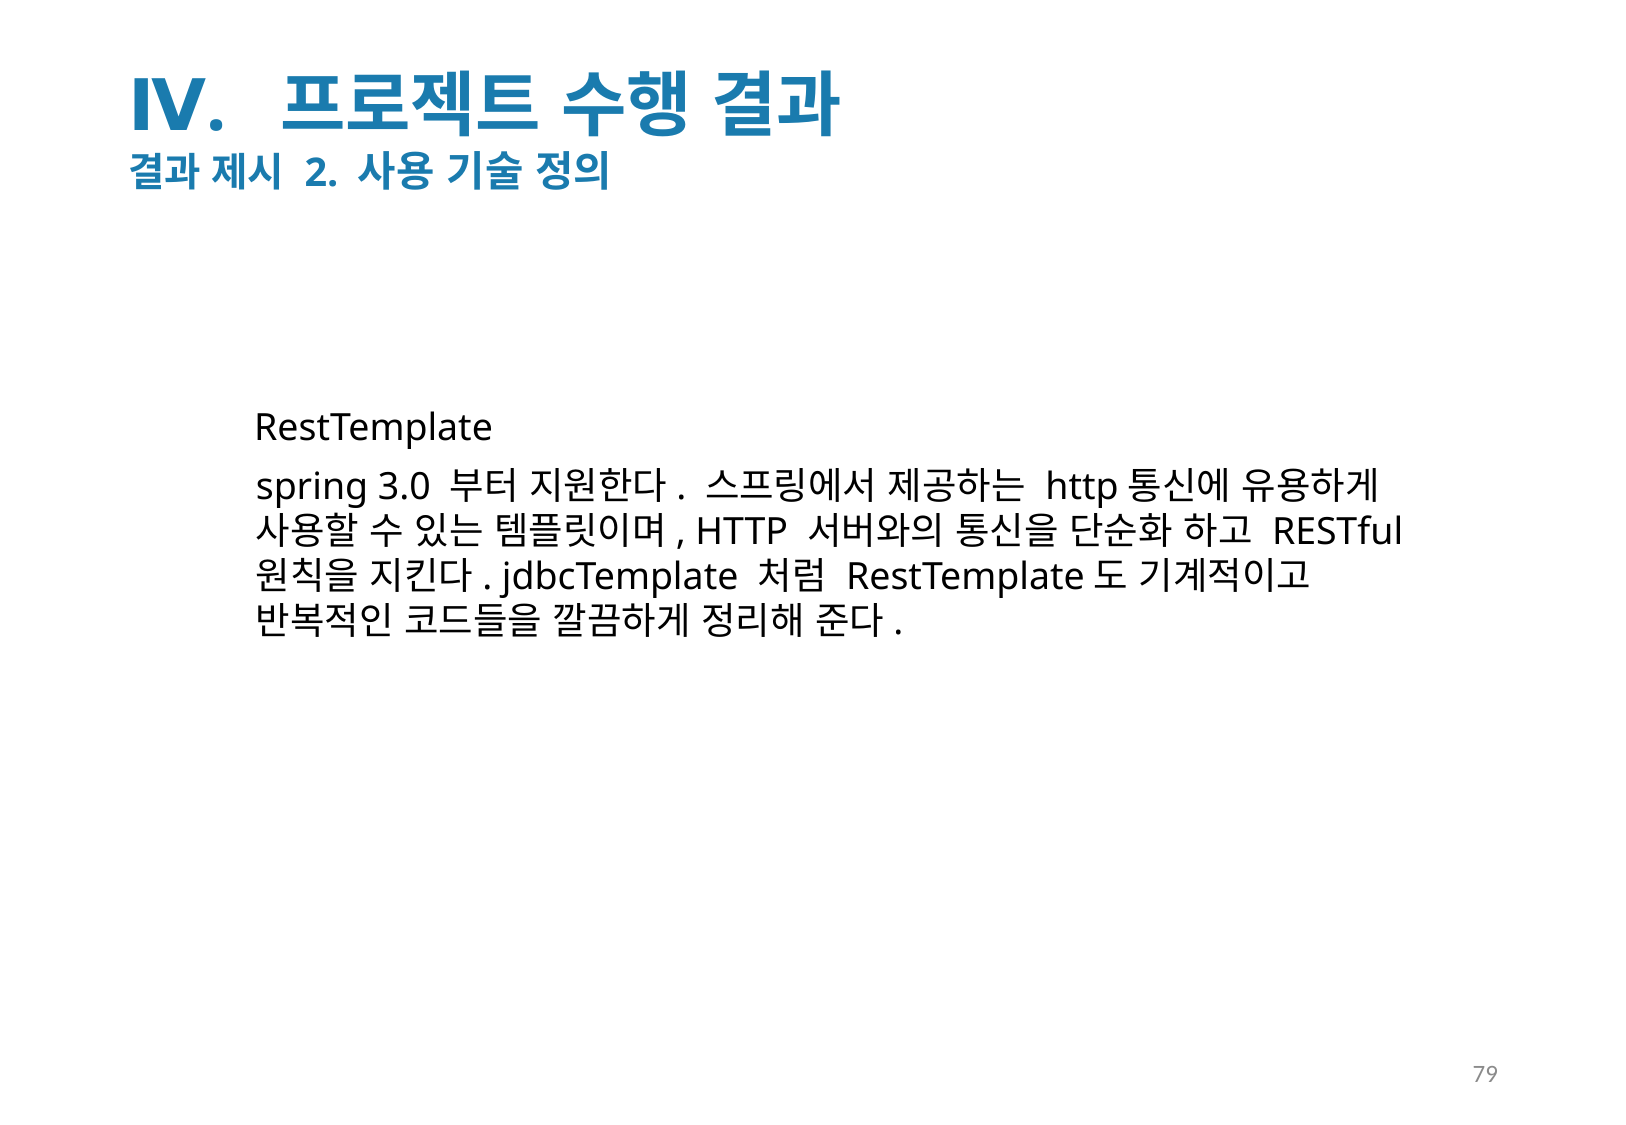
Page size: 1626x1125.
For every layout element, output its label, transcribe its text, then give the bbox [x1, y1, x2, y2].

text_box RestTemplate [239, 395, 508, 455]
text_box Ⅳ. 프로젝트 수행 결과 결과 제시 2. 사용 기술 정의 [110, 50, 1017, 204]
text_box spring 3.0 부터 지원한다. 스프링에서 제공하는 http통신에 유용하게 사용할 수 있는 템플릿이며, HTTP 서버와의 통신을 단순화 하고 RESTful 원칙을 지킨다. jdbcTemplate 처럼 RestTemplate도 기계적이고 반복적인 코드들을 깔끔하게 정리해 준다. [241, 454, 1454, 650]
slide_number 79 [1147, 1042, 1514, 1103]
